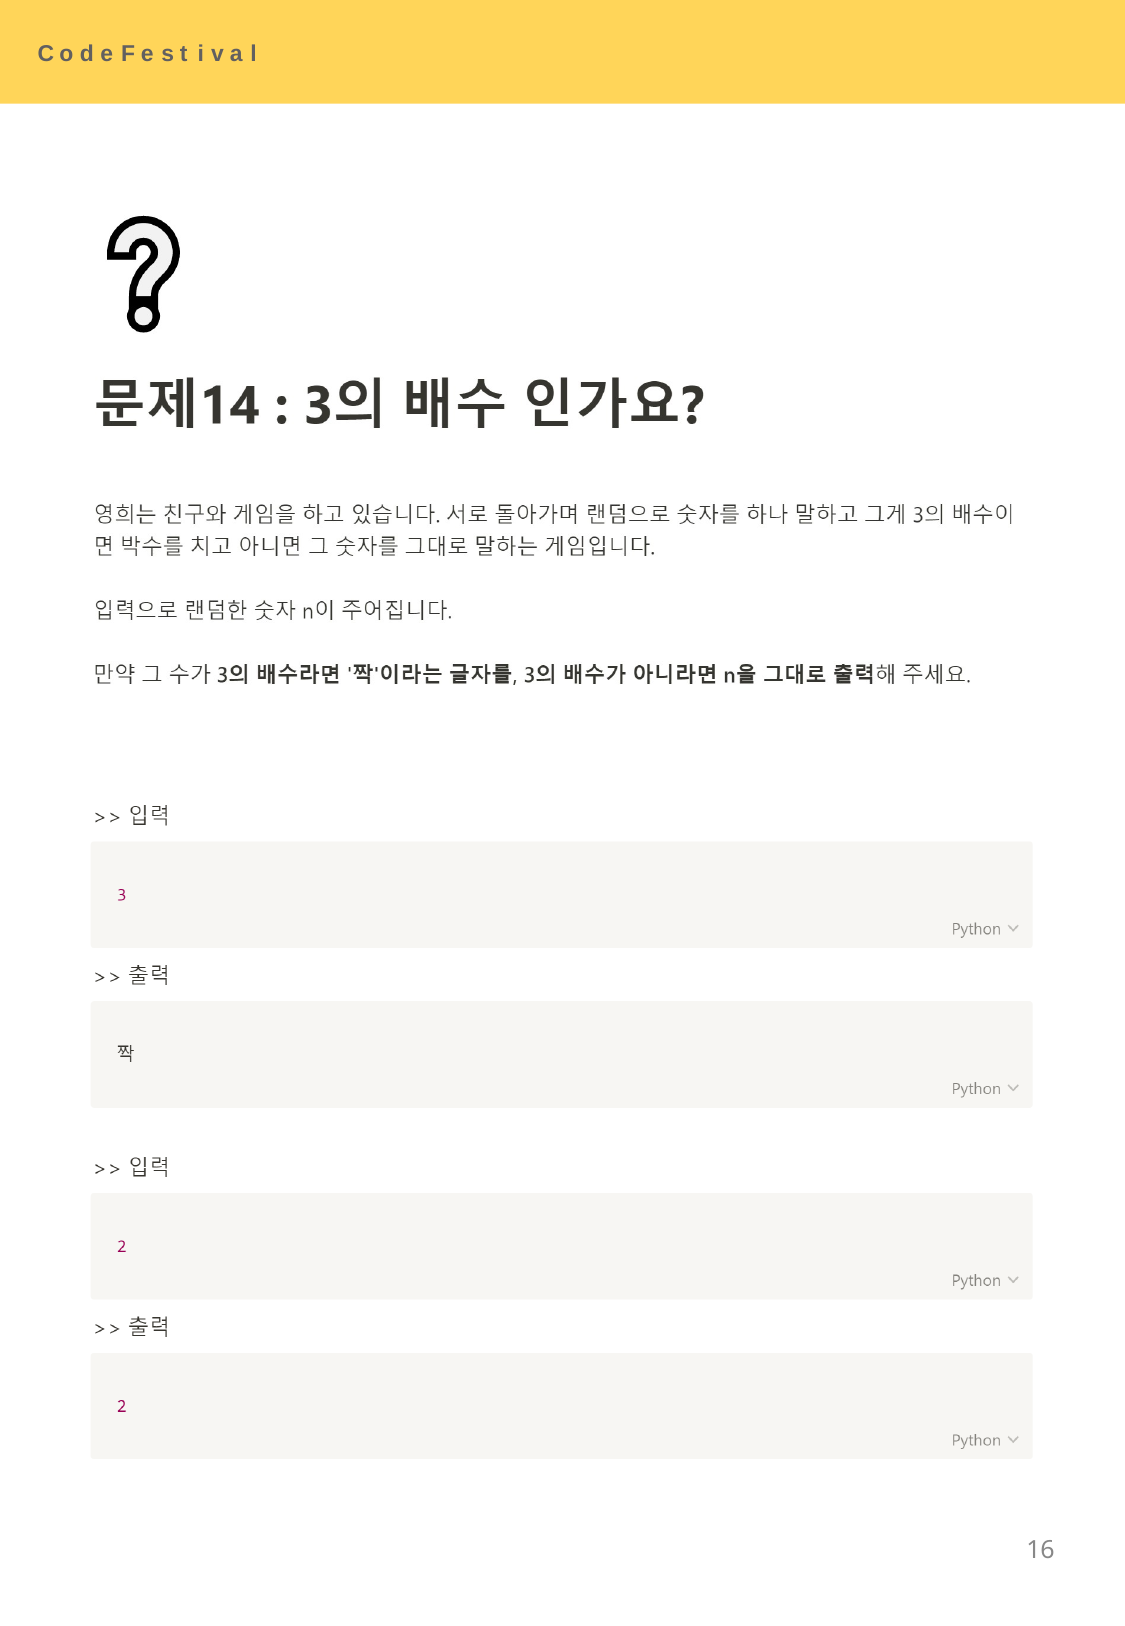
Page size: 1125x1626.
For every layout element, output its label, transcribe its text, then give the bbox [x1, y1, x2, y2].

slide_number 10 [1020, 1529, 1062, 1625]
text_box [95, 215, 1012, 685]
text_box [90, 805, 1033, 1459]
text_box C o d e F e s t i v a l [35, 36, 264, 67]
